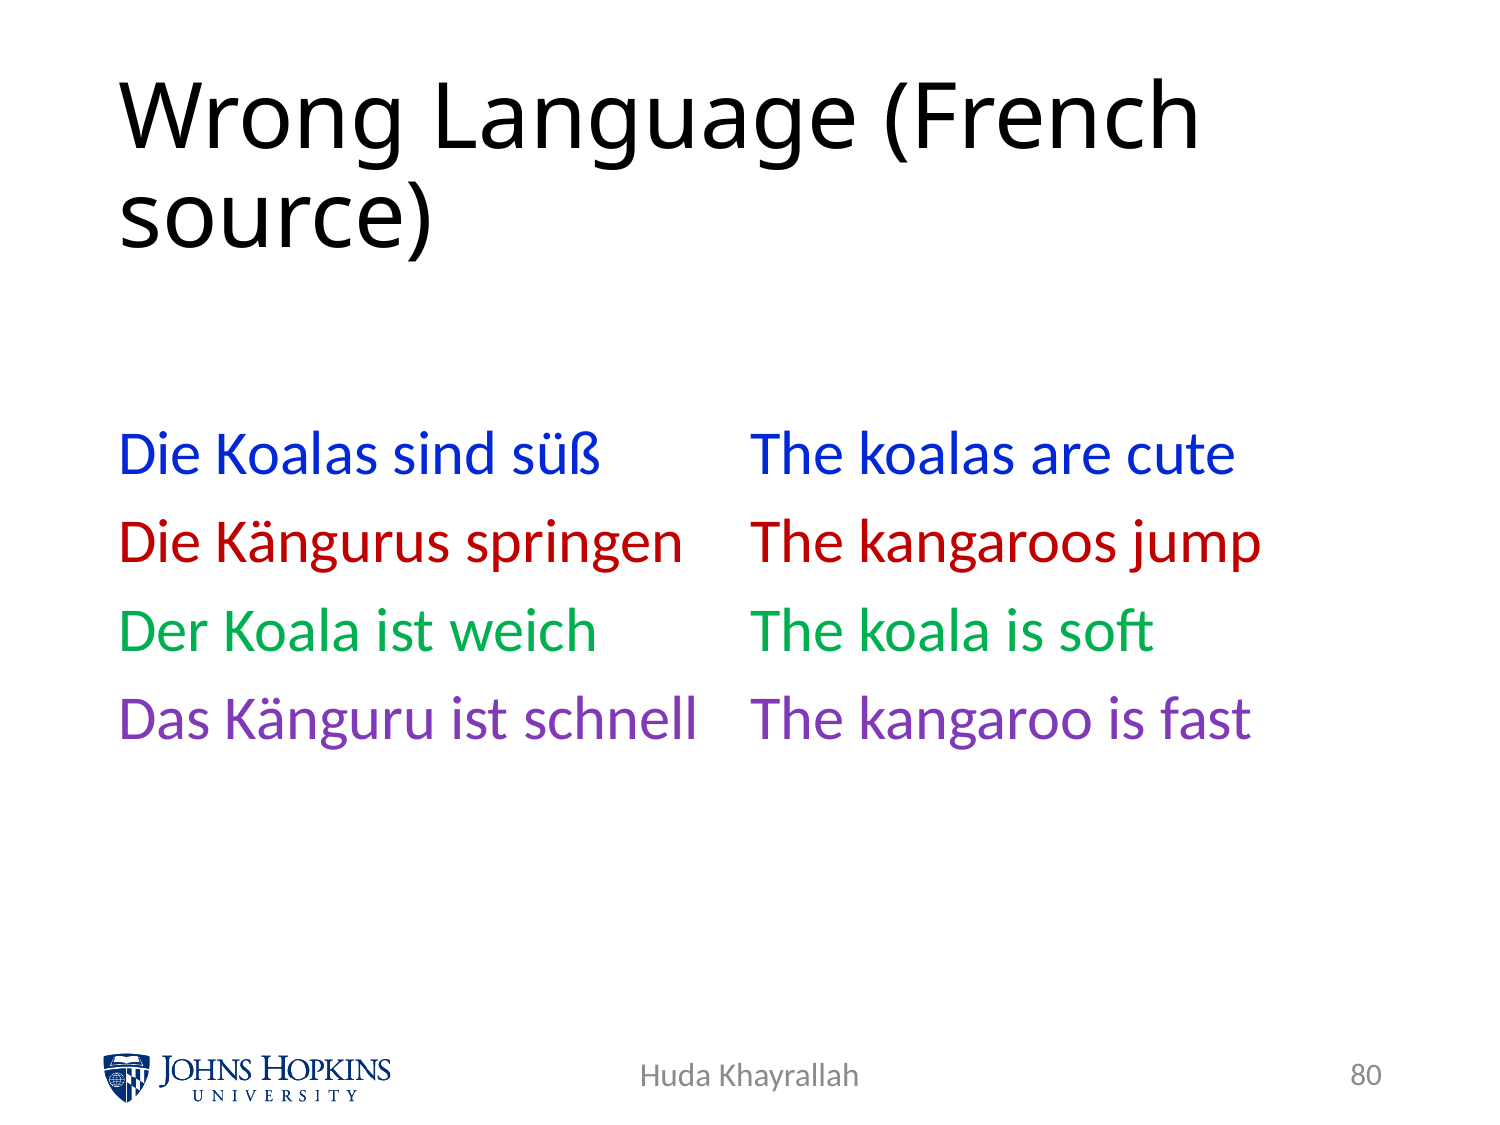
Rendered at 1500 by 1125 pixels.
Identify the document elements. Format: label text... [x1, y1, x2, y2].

title Wrong Language (French source) [103, 59, 1397, 278]
footer Huda Khayrallah [496, 1042, 1004, 1103]
slide_number 79 [1059, 1042, 1397, 1103]
list Die Koalas sind süß Die Kängurus springen Der Koala ist weich Das Känguru ist schnell The koalas are cute The kangaroos jump The koala is soft The kangaroo is fast [103, 412, 1397, 1014]
